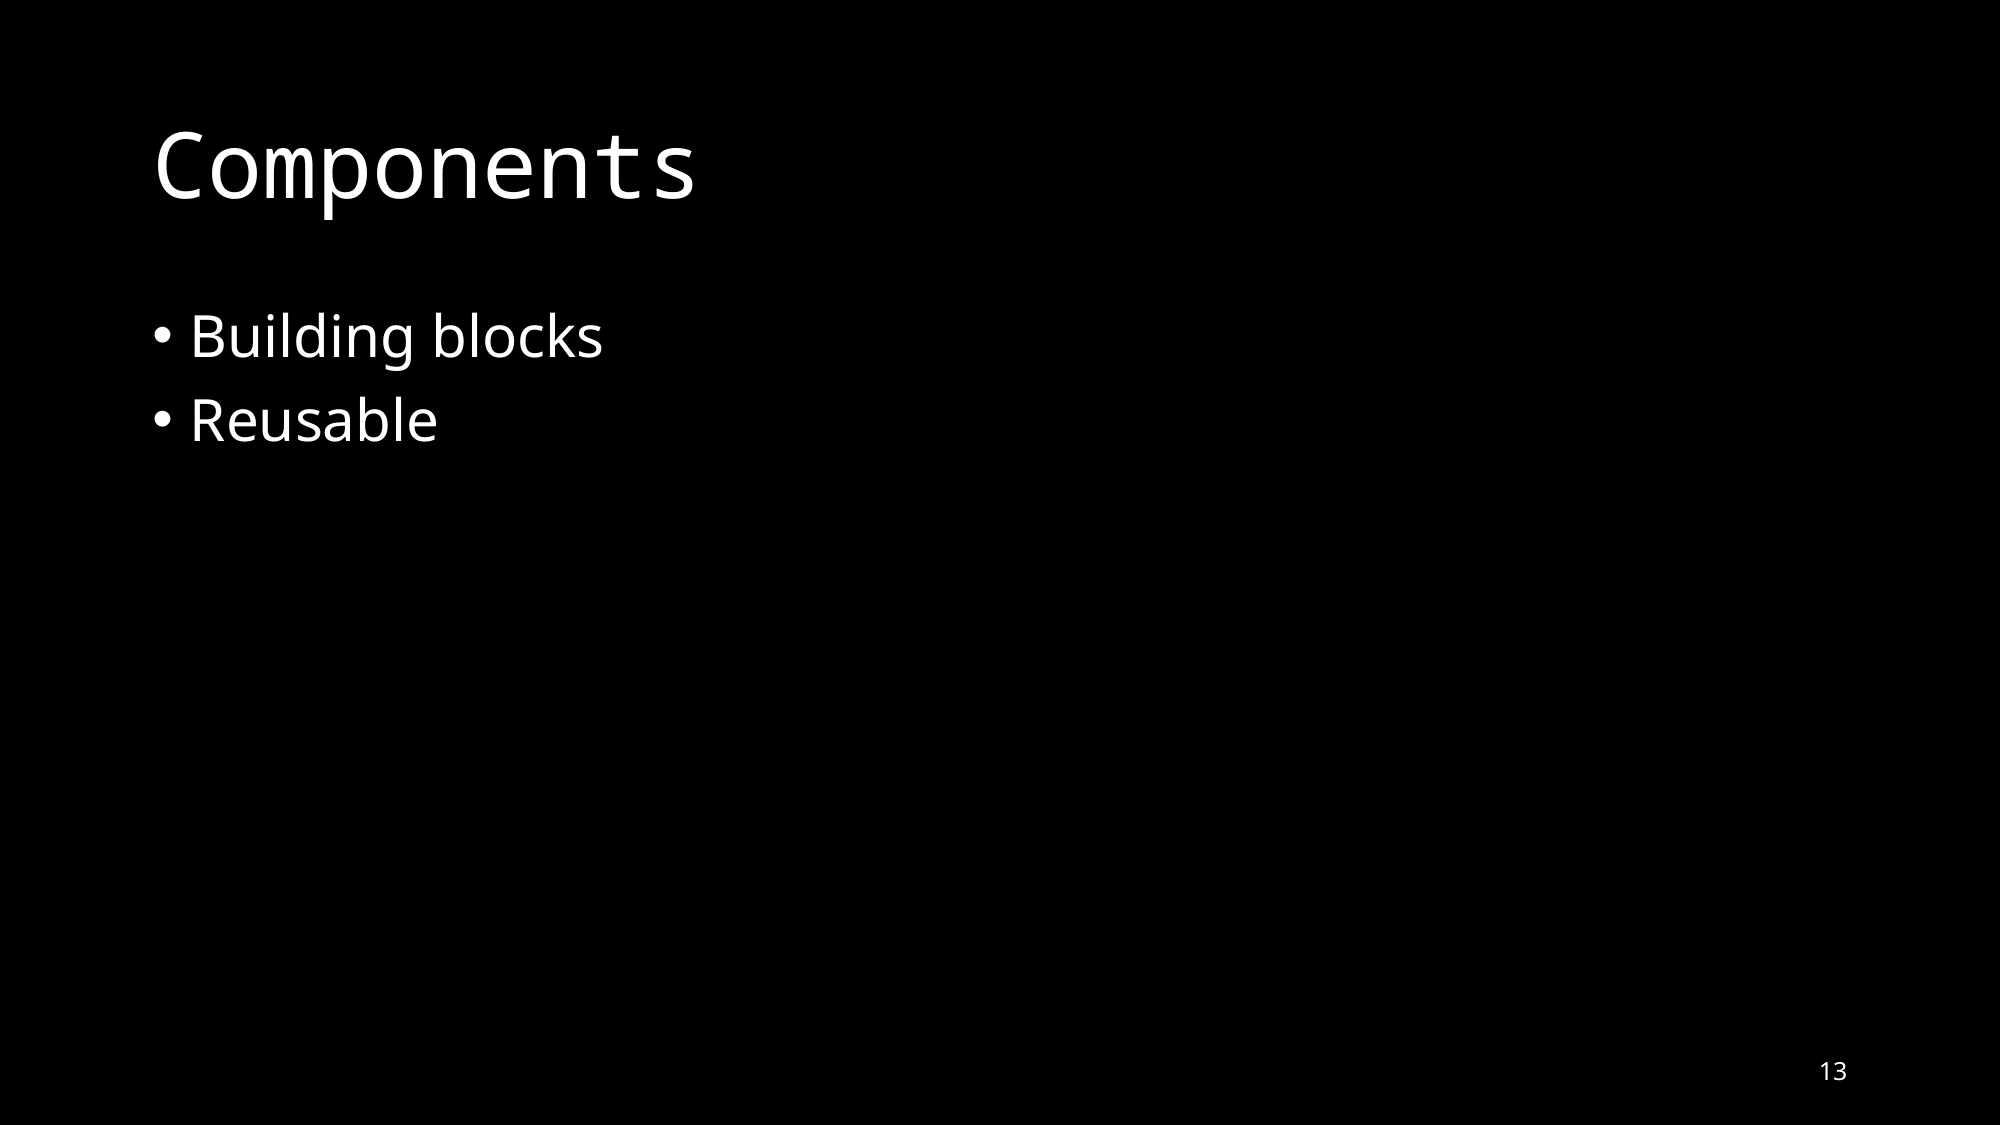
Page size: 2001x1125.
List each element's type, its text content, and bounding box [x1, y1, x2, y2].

list Building blocks Reusable [137, 299, 1863, 1014]
title Components [137, 59, 1863, 278]
slide_number 13 [1412, 1042, 1863, 1103]
